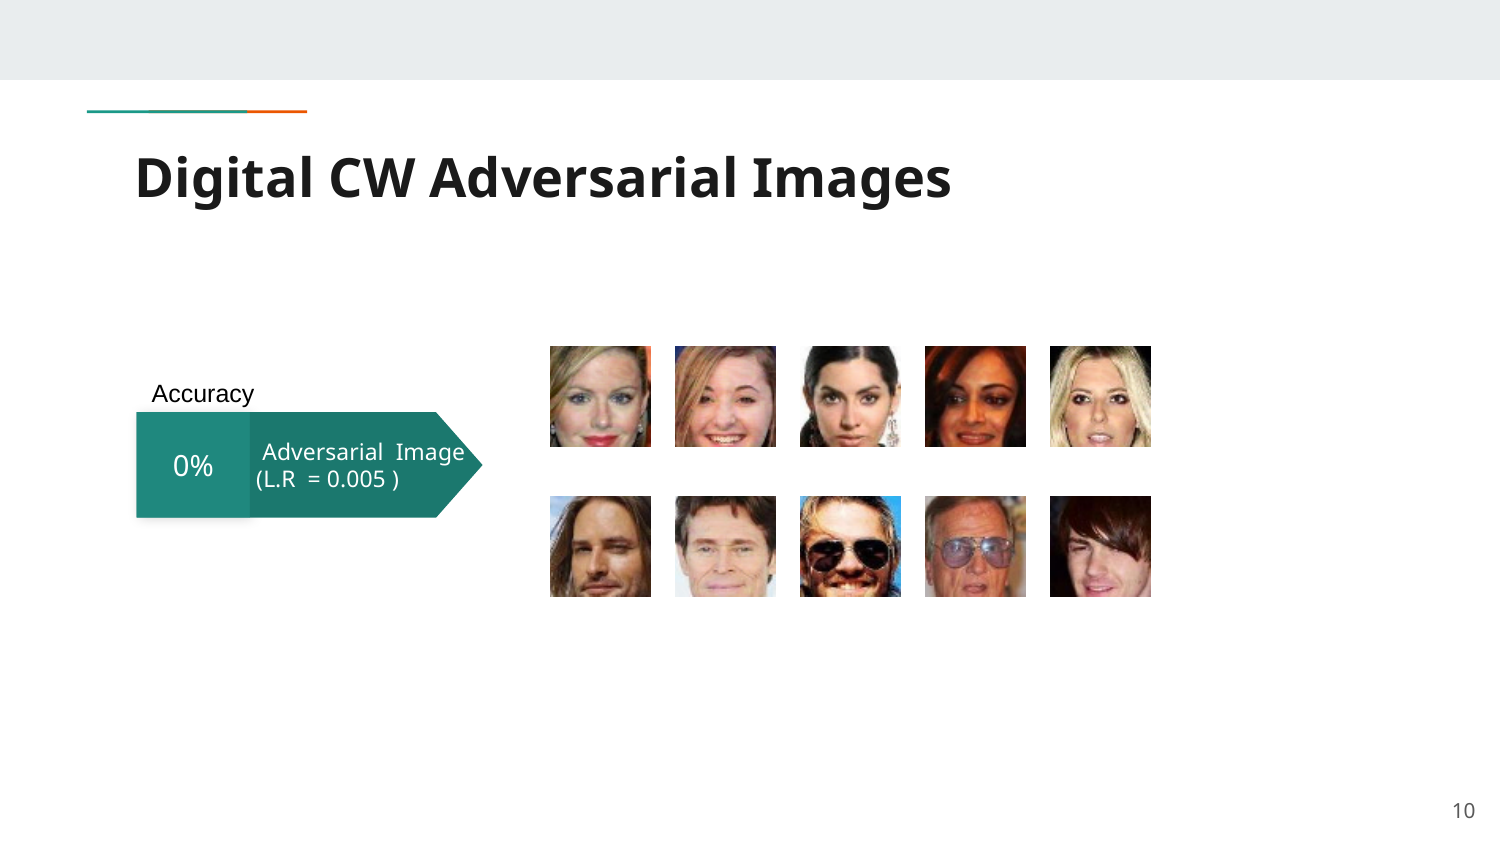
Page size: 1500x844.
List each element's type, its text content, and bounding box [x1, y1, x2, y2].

text_box 0% [136, 412, 249, 518]
picture [675, 496, 776, 598]
picture [1050, 496, 1151, 598]
picture [800, 496, 901, 598]
picture [800, 346, 901, 448]
slide_number ‹#› [1400, 779, 1491, 844]
text_box [249, 412, 447, 424]
picture [925, 496, 1026, 598]
title Digital CW Adversarial Images [119, 128, 1381, 217]
text_box Adversarial Image (L.R = 0.005 ) [241, 424, 560, 506]
picture [1050, 346, 1151, 448]
picture [550, 496, 651, 598]
text_box [249, 506, 447, 518]
picture [675, 346, 776, 448]
text_box Accuracy [136, 362, 282, 400]
picture [925, 346, 1026, 448]
picture [550, 346, 651, 448]
